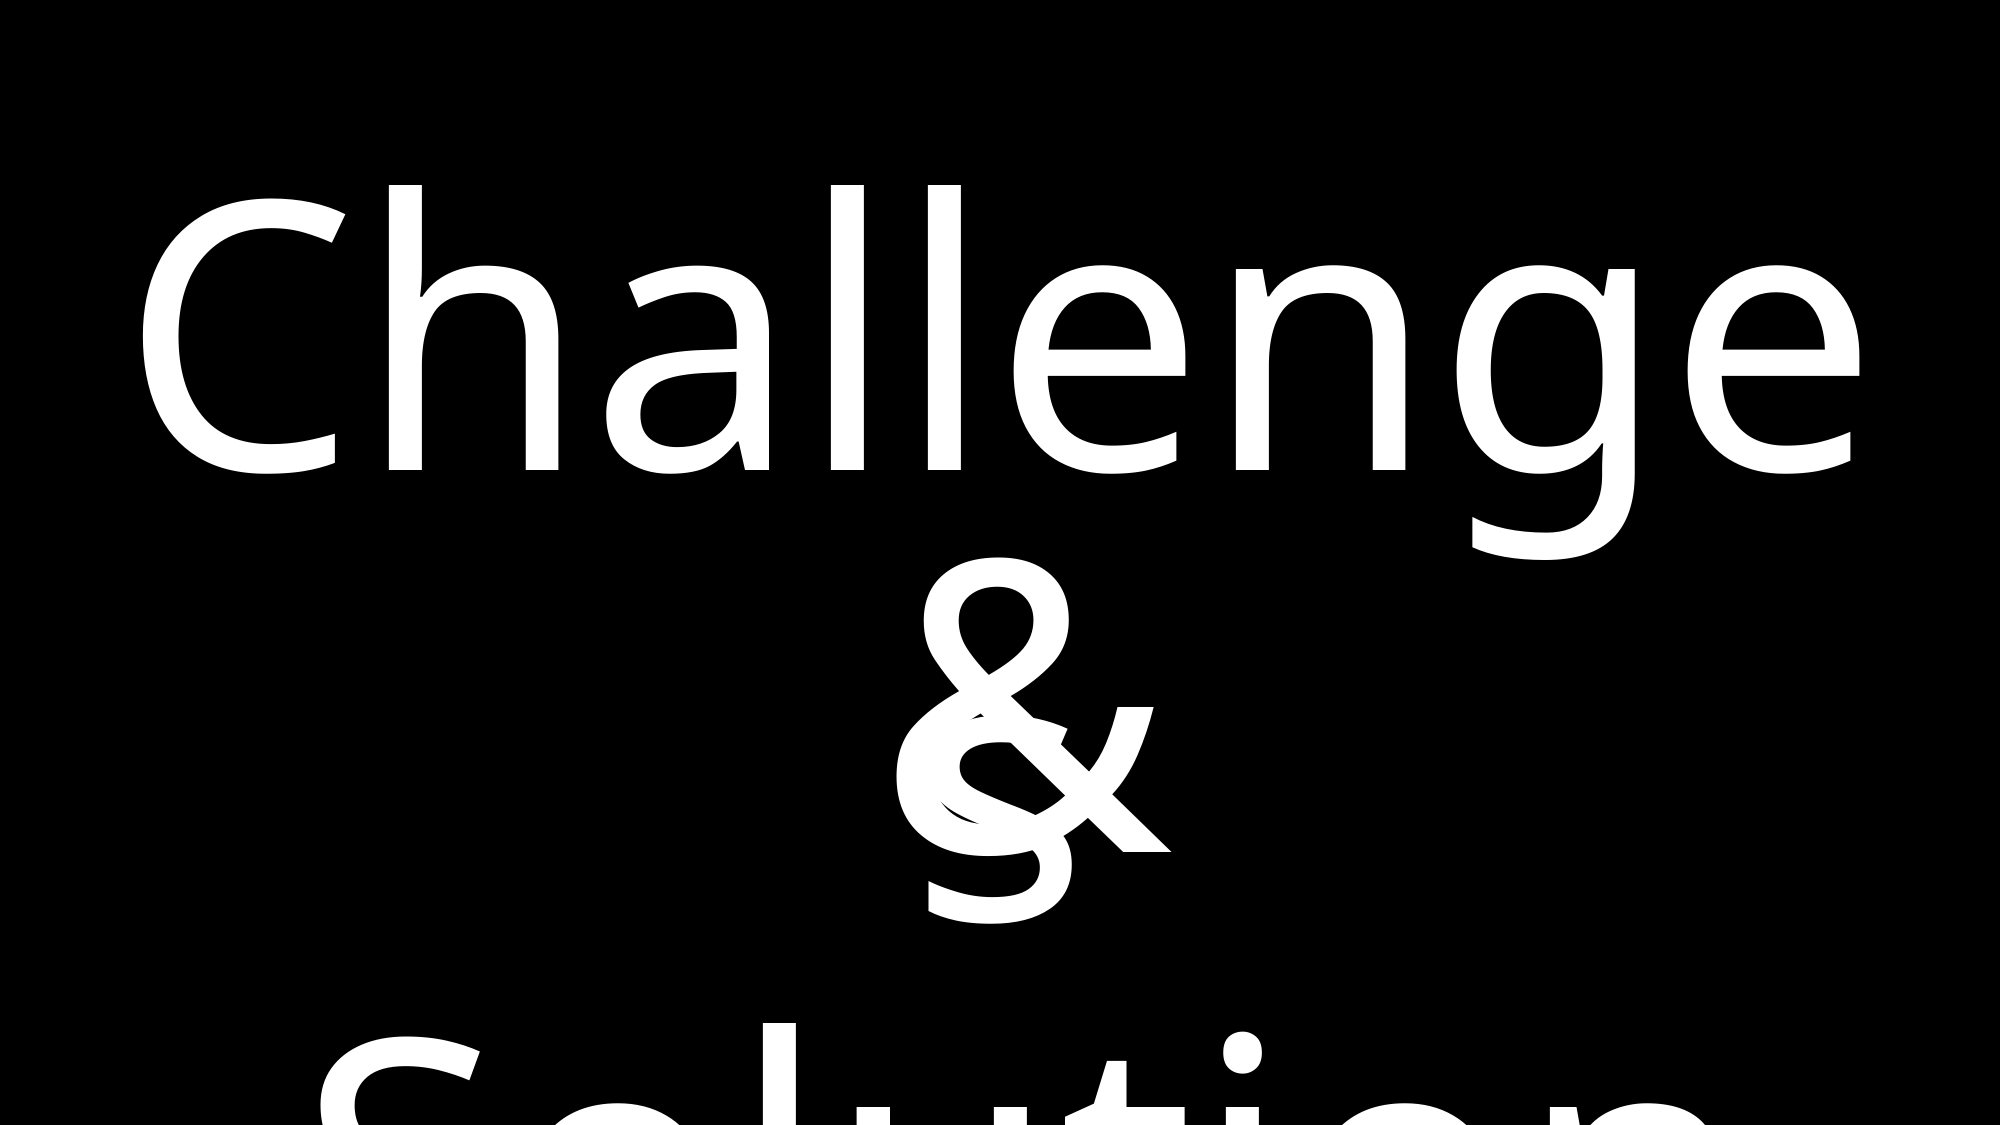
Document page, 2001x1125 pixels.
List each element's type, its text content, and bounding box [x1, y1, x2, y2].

text_box Challenges [104, 87, 1896, 1003]
text_box & Solution [129, 438, 1920, 1125]
